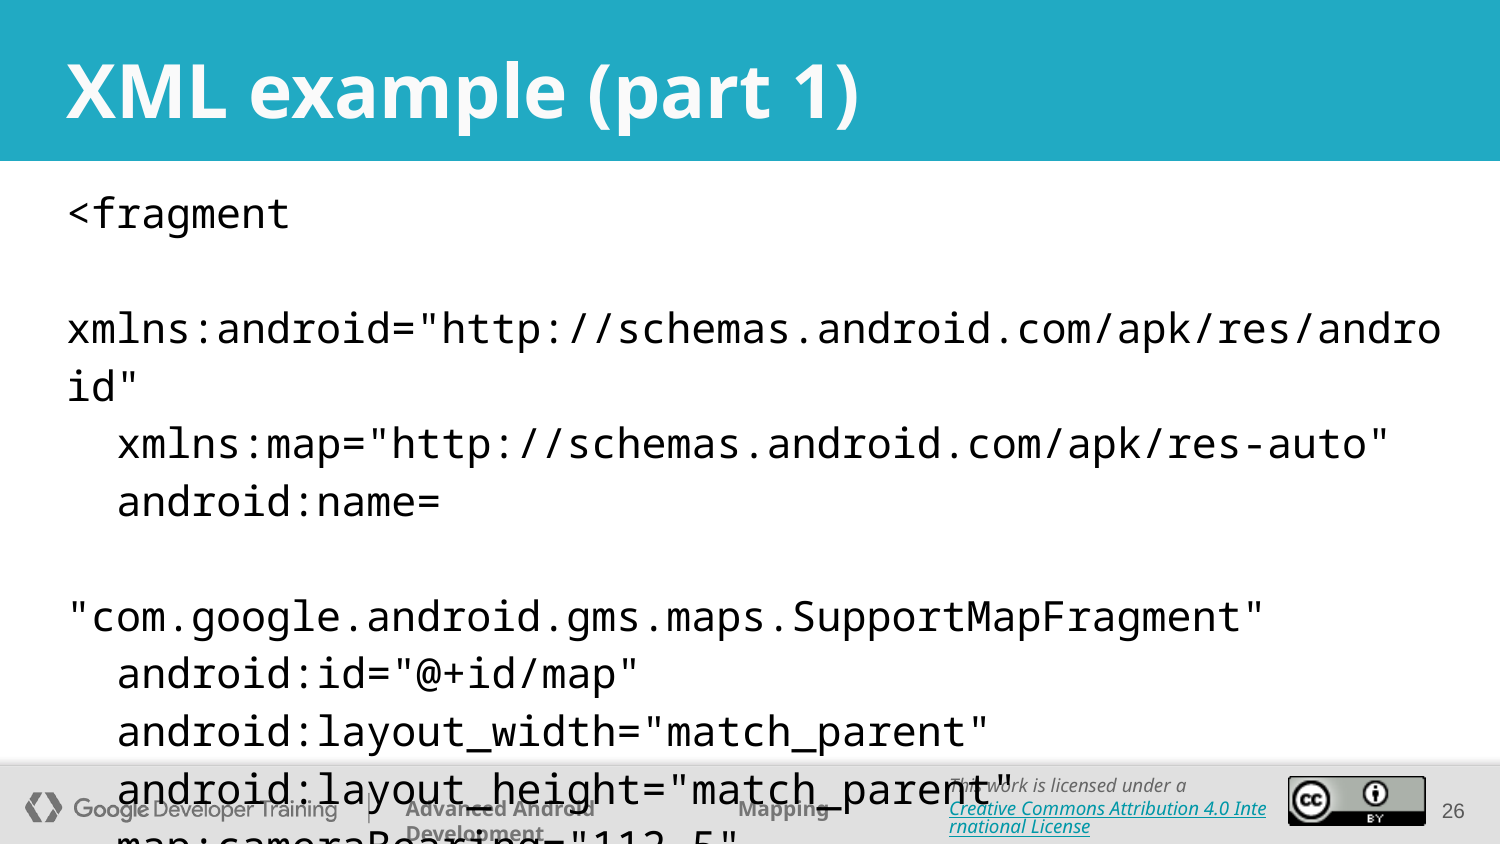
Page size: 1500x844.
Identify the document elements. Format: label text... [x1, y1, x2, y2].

title XML example (part 1) [51, 28, 1449, 122]
slide_number ‹#› [1389, 777, 1480, 842]
list <fragment xmlns:android="http://schemas.android.com/apk/res/android" xmlns:map="http://schemas.android.com/apk/res-auto" android:name= "com.google.android.gms.maps.SupportMapFragment" android:id="@+id/map" android:layout_width="match_parent" android:layout_height="match_parent" map:cameraBearing="112.5" map:cameraTargetLat="-33.8" ... [51, 164, 1480, 798]
picture [0, 161, 1500, 844]
